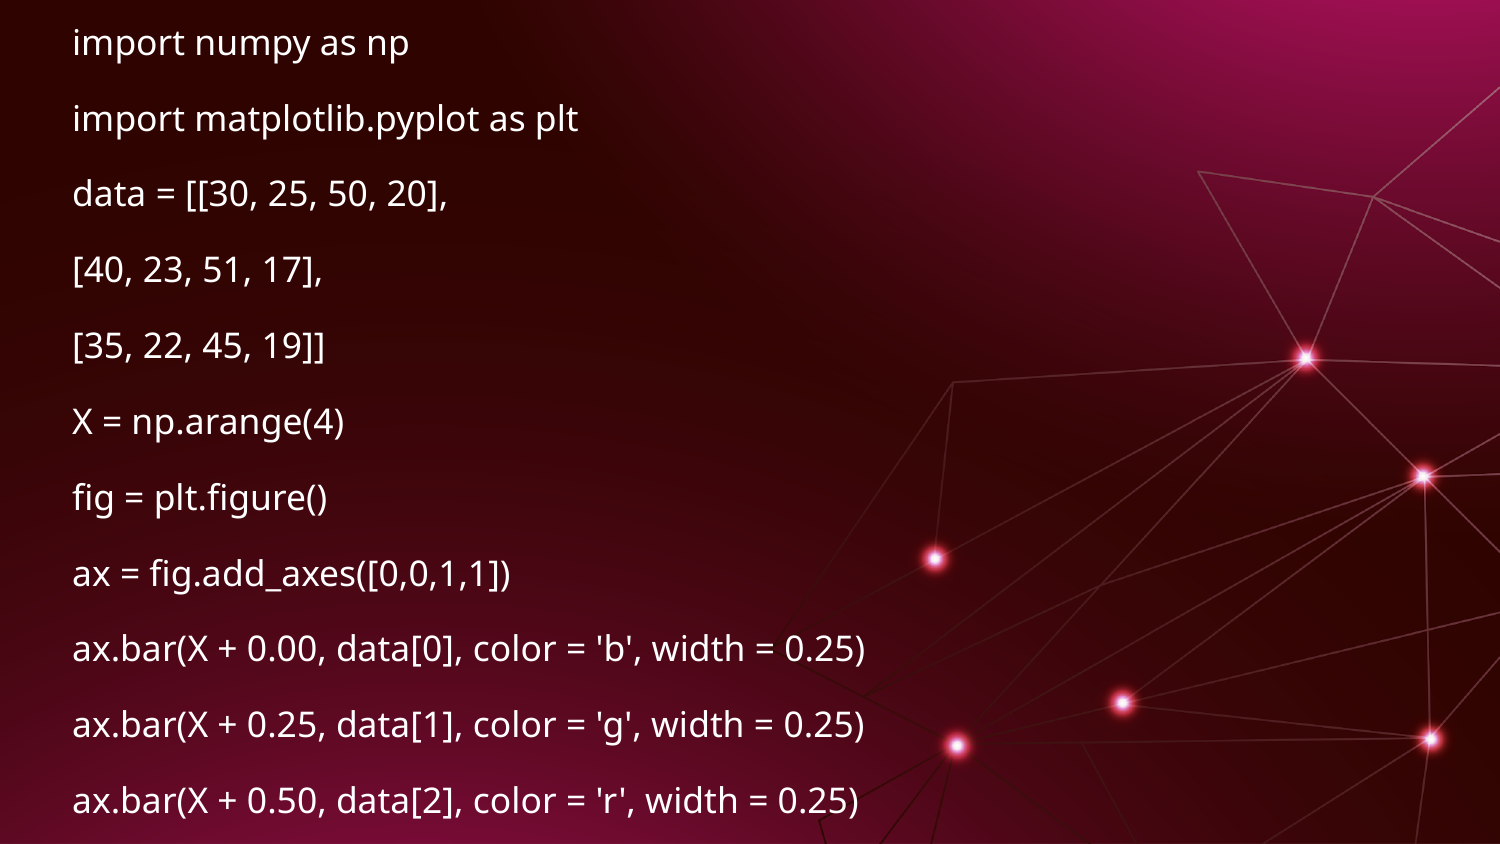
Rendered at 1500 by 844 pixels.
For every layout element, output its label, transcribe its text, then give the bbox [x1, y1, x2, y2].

list import numpy as np import matplotlib.pyplot as plt data = [[30, 25, 50, 20], [40, 23, 51, 17], [35, 22, 45, 19]] X = np.arange(4) fig = plt.figure() ax = fig.add_axes([0,0,1,1]) ax.bar(X + 0.00, data[0], color = 'b', width = 0.25) ax.bar(X + 0.25, data[1], color = 'g', width = 0.25) ax.bar(X + 0.50, data[2], color = 'r', width = 0.25) [57, 4, 1074, 389]
picture [0, 0, 1500, 844]
